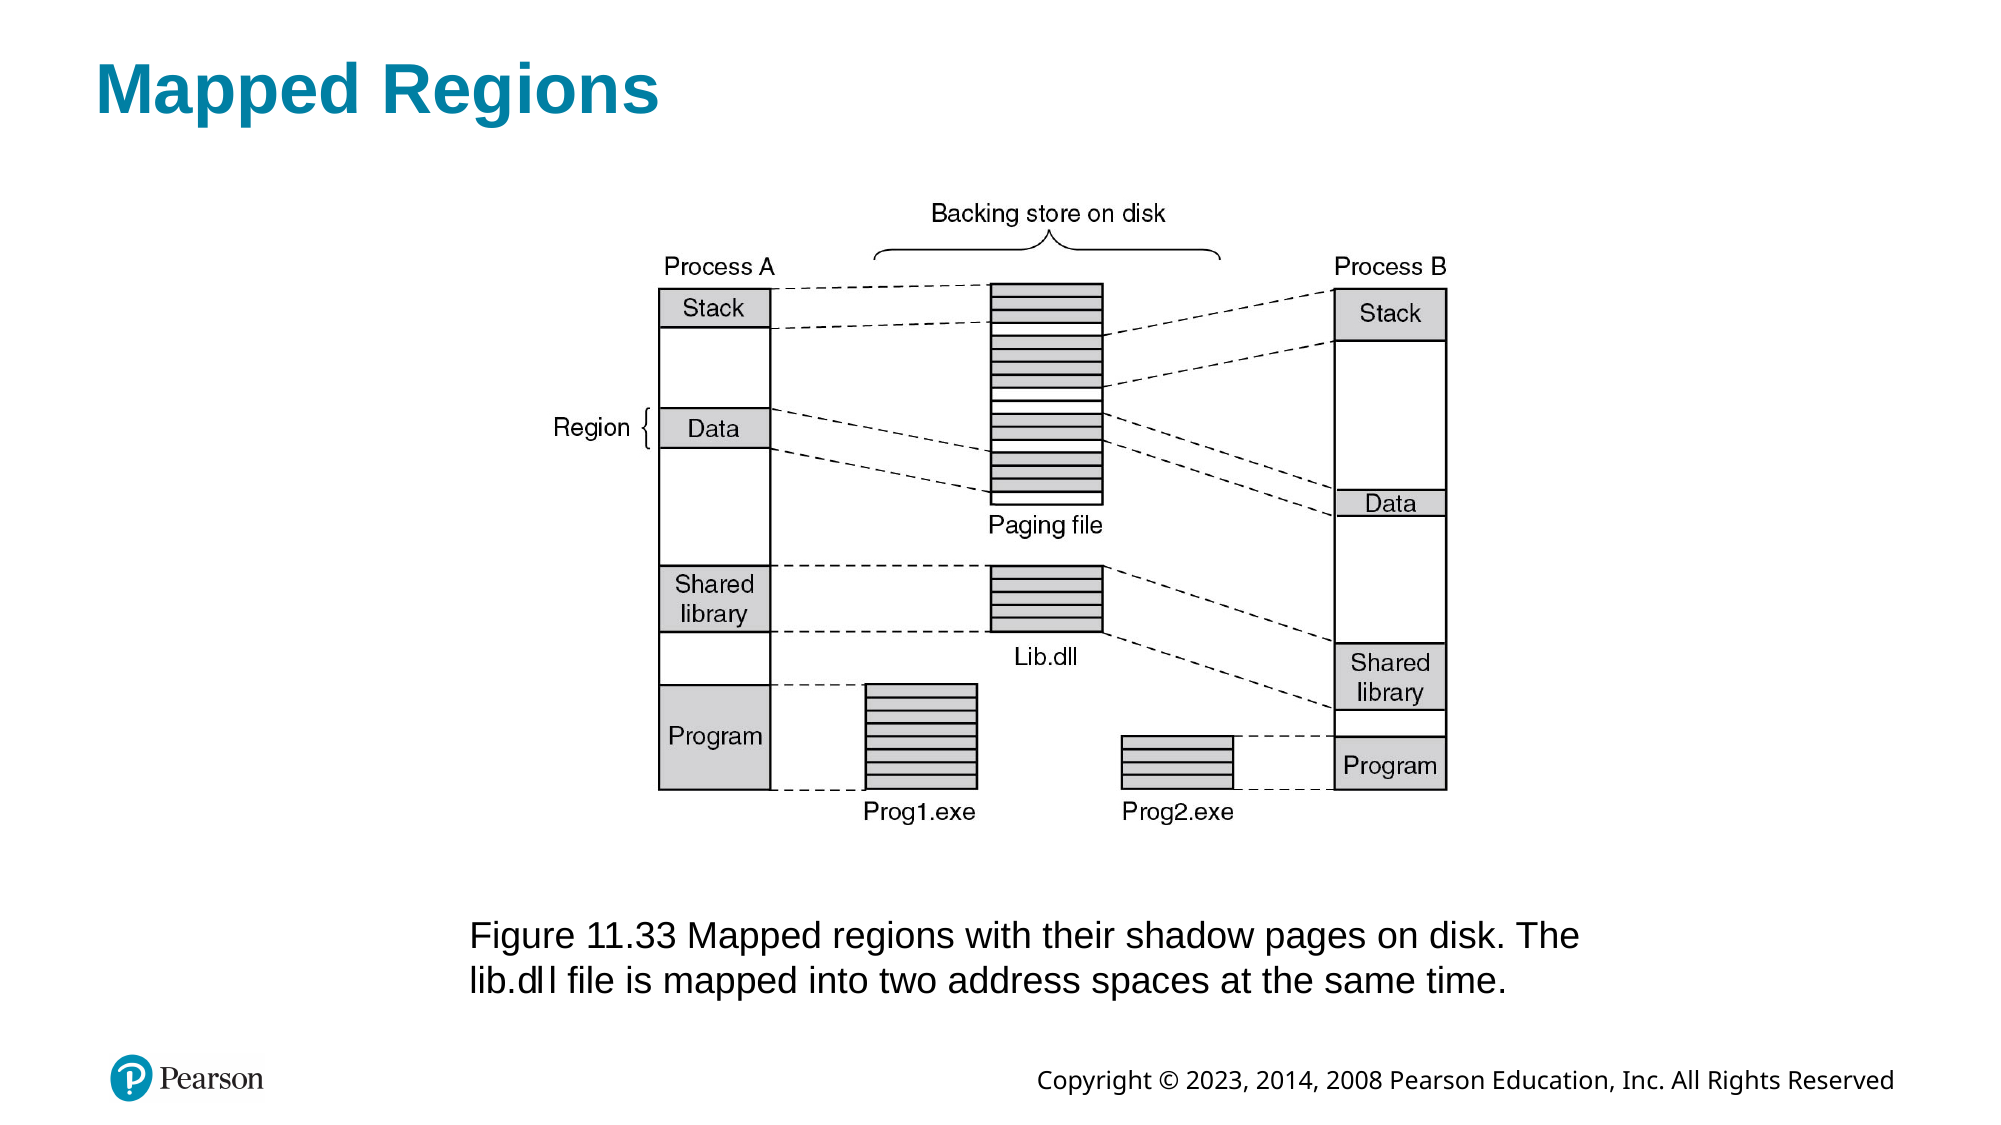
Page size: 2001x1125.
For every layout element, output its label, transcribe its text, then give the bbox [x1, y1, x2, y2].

title Mapped Regions [95, 0, 1912, 182]
picture [547, 197, 1453, 828]
picture [109, 1053, 265, 1103]
list Figure 11.33 Mapped regions with their shadow pages on disk. The lib.d l l file is mapped into two address spaces at the same time. [469, 634, 1597, 1125]
